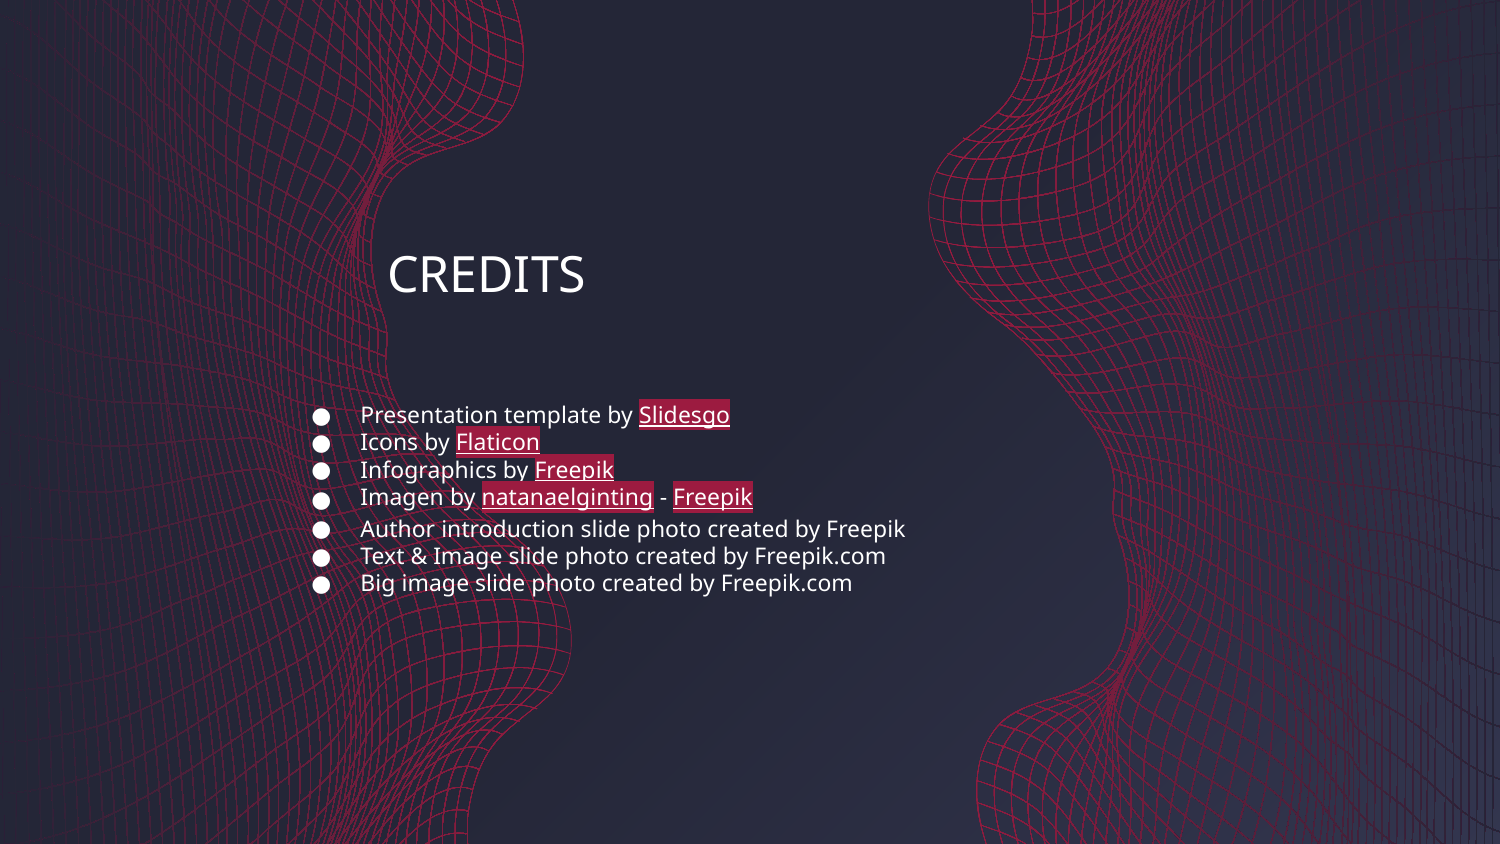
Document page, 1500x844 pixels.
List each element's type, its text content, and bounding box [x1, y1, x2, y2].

subtitle Presentation template by Slidesgo Icons by Flaticon Infographics by Freepik Imagen by natanaelginting - Freepik Author introduction slide photo created by Freepik Text & Image slide photo created by Freepik.com Big image slide photo created by Freepik.com [270, 330, 1230, 626]
title CREDITS [372, 218, 725, 318]
